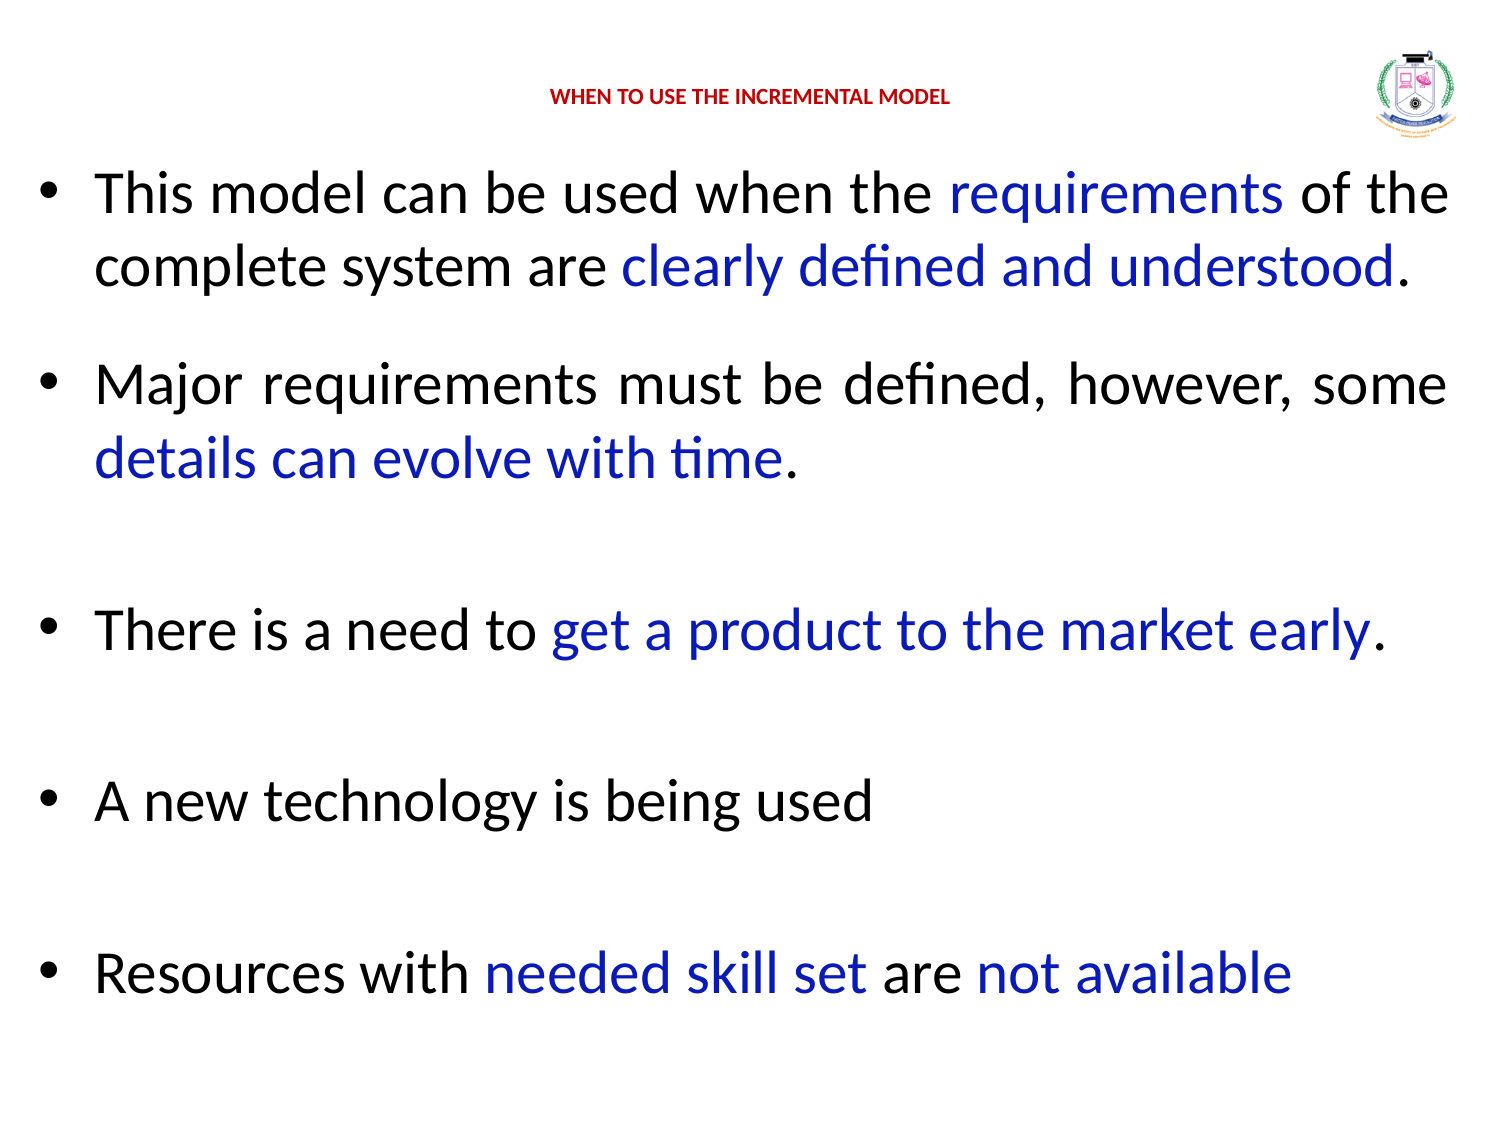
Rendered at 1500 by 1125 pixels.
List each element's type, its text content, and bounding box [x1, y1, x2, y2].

picture [1367, 46, 1461, 141]
title WHEN TO USE THE INCREMENTAL MODEL [75, 45, 1368, 144]
list This model can be used when the requirements of the complete system are clearly defined and understood. Major requirements must be defined, however, some details can evolve with time. There is a need to get a product to the market early. A new technology is being used Resources with needed skill set are not available [23, 144, 1465, 1090]
